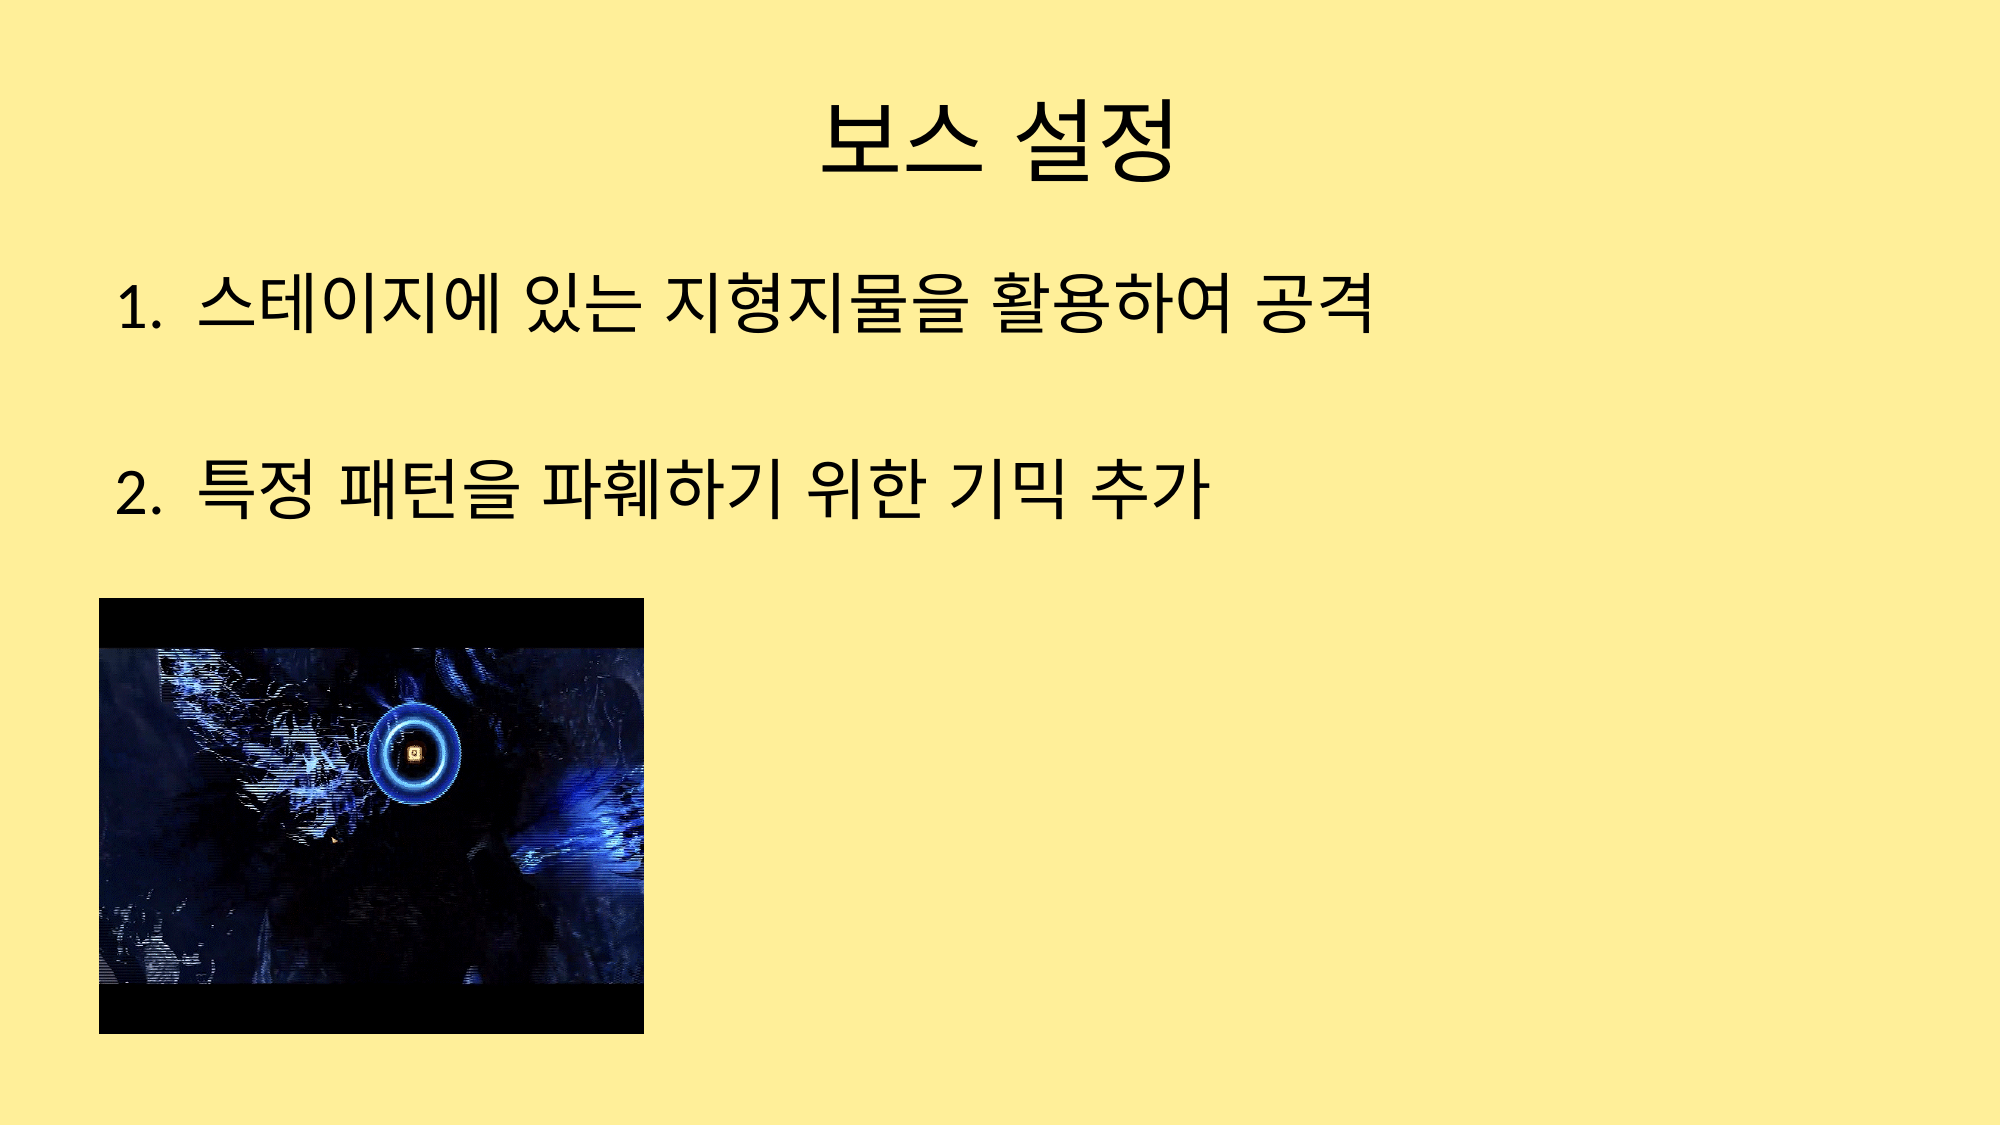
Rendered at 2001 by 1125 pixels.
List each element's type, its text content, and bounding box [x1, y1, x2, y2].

picture [99, 598, 645, 1035]
list 1. 스테이지에 있는 지형지물을 활용하여 공격 2. 특정 패턴을 파훼하기 위한 기믹 추가 [99, 253, 1900, 1056]
title 보스 설정 [99, 45, 1900, 233]
